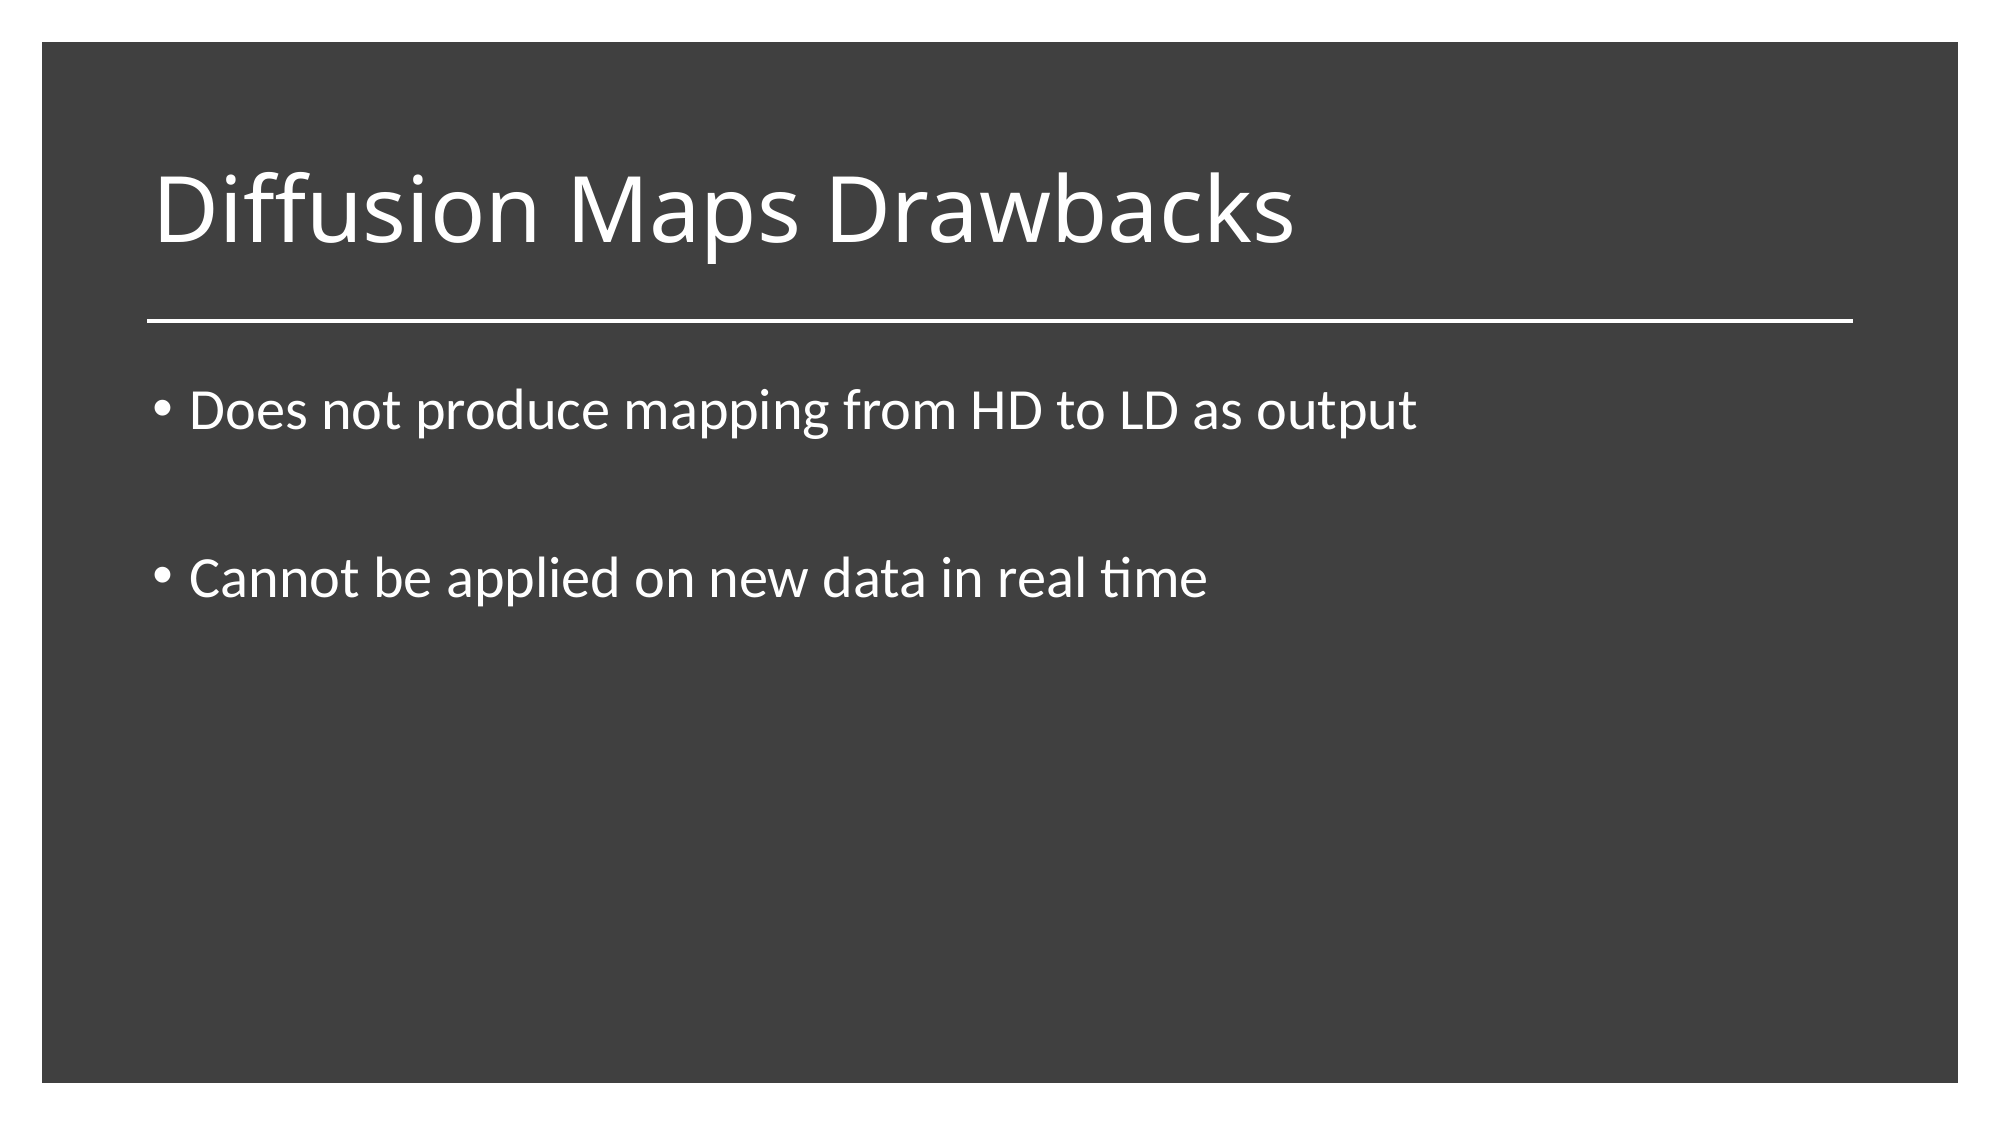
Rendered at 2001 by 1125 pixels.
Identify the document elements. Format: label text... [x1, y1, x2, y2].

text_box [52, 51, 1948, 1073]
title Diffusion Maps Drawbacks [137, 103, 1863, 322]
list Does not produce mapping from HD to LD as output Cannot be applied on new data in real time [137, 372, 1863, 973]
